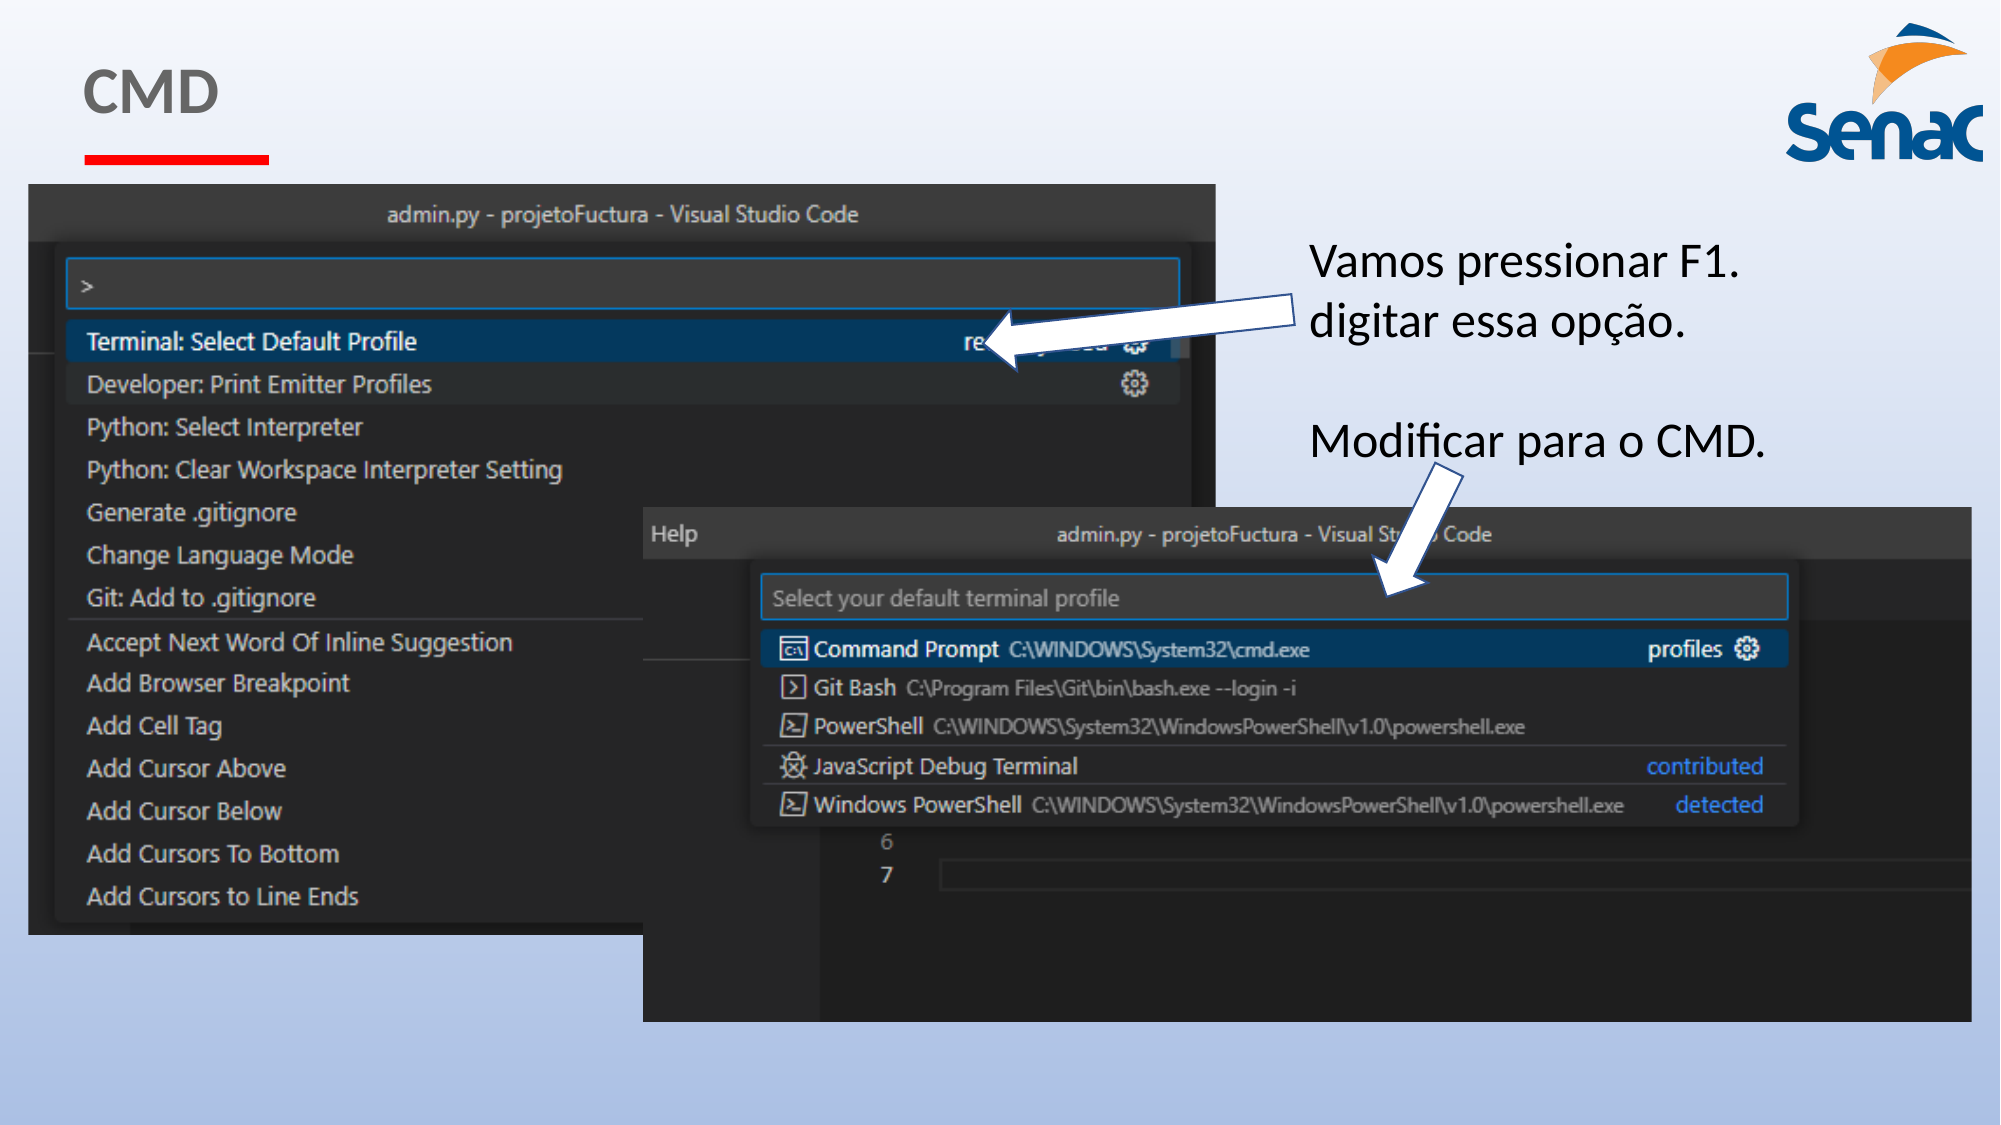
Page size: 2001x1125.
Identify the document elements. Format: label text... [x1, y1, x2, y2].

text_box Vamos pressionar F1. digitar essa opção. Modificar para o CMD. [1294, 220, 1783, 476]
picture [28, 184, 1972, 1022]
text_box [1412, 461, 1465, 507]
picture [1785, 23, 1983, 162]
text_box [1216, 293, 1296, 335]
text_box CMD [63, 27, 1000, 184]
